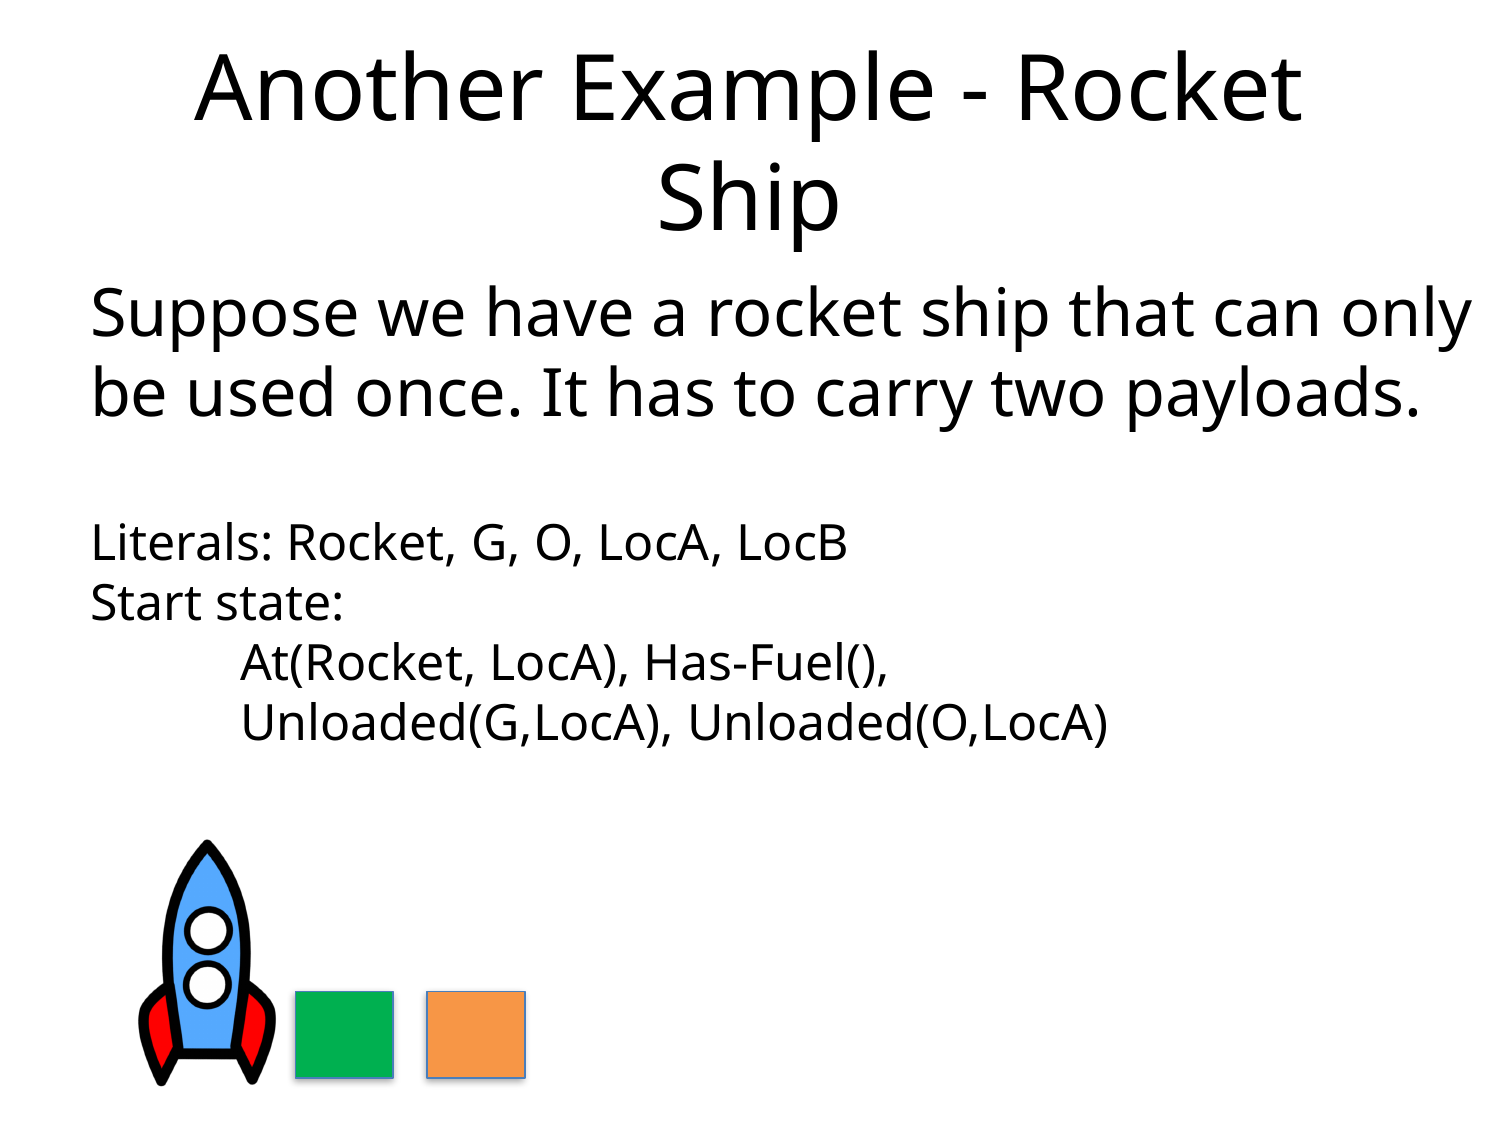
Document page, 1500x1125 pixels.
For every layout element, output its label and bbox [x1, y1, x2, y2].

picture [53, 831, 359, 1125]
text_box [426, 991, 526, 1079]
title [75, 45, 1425, 233]
list [75, 262, 1500, 1005]
text_box [315, 991, 394, 1079]
